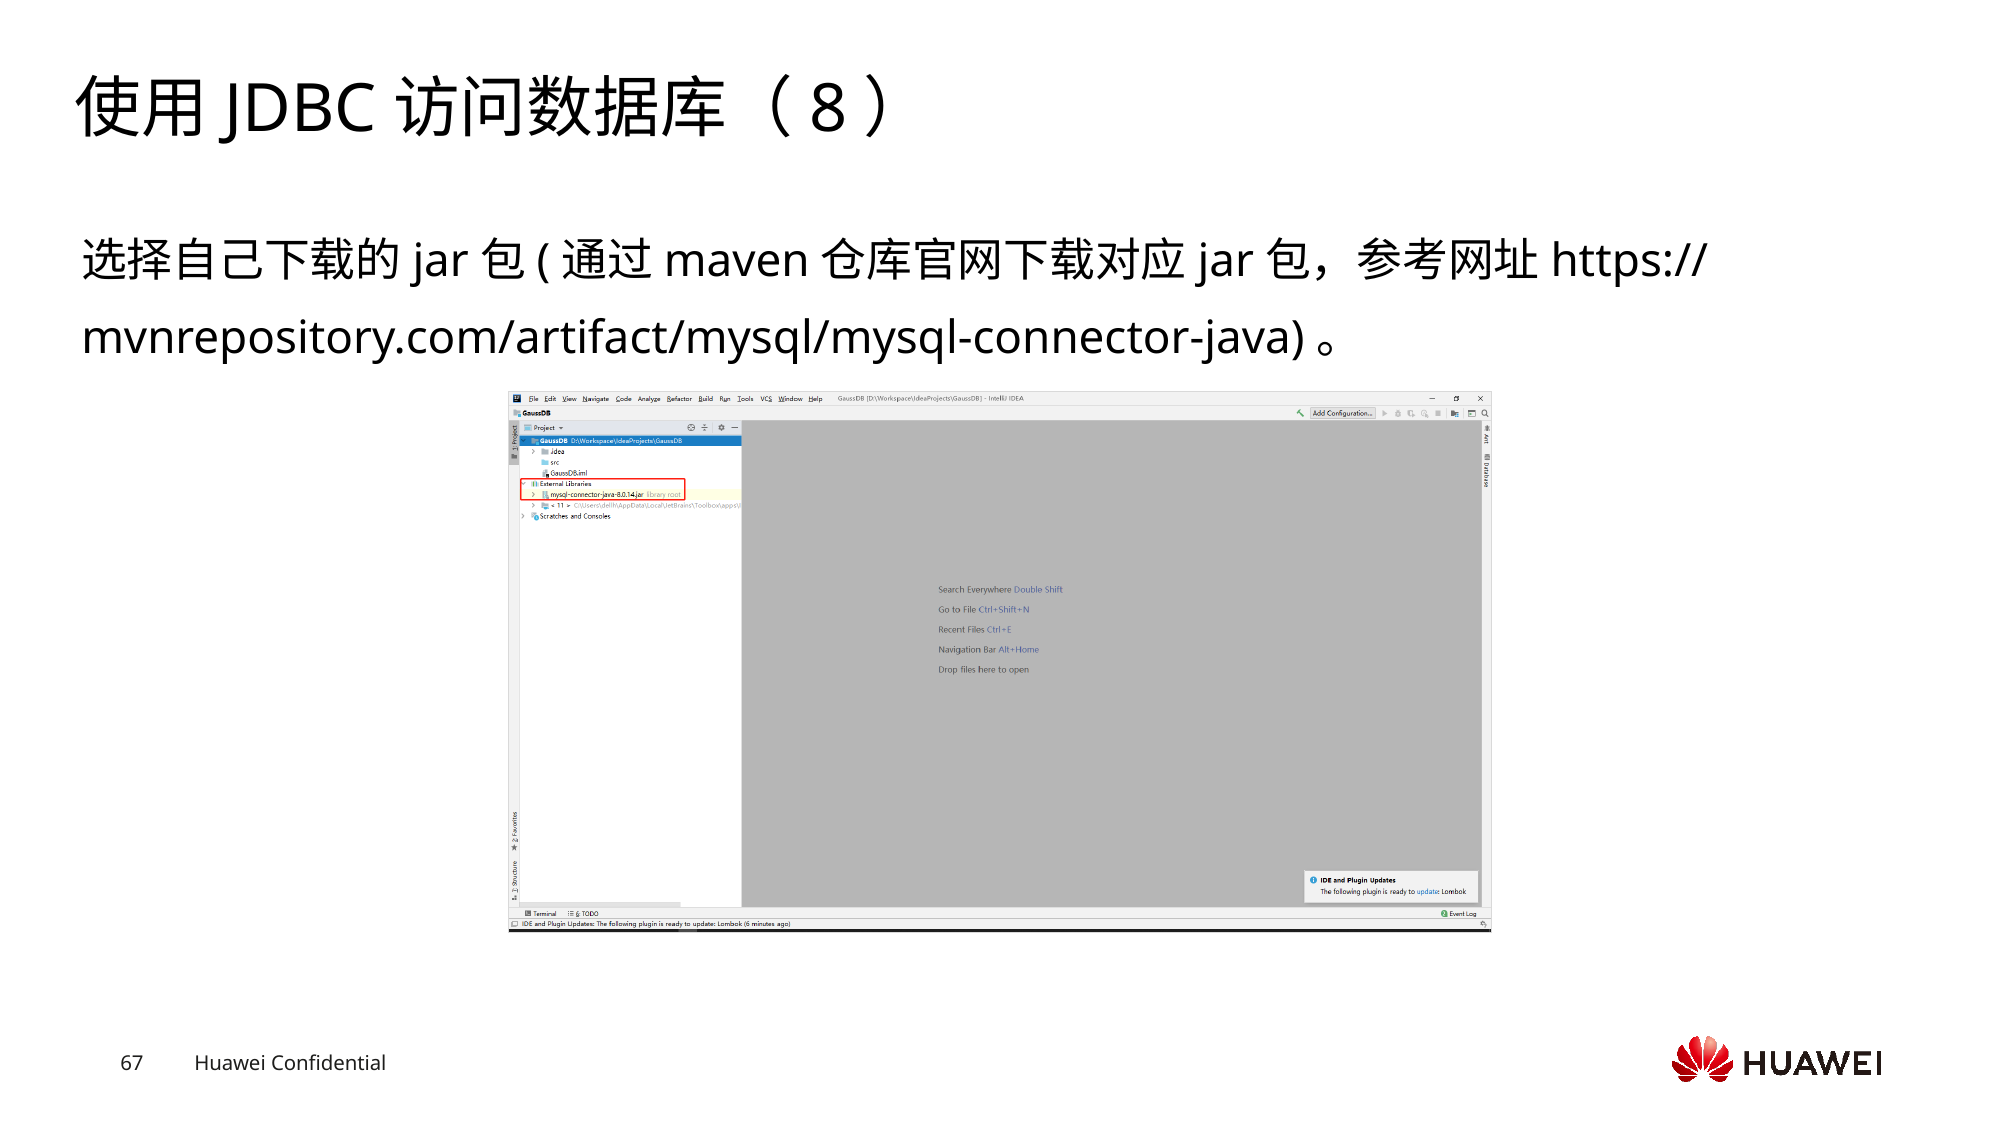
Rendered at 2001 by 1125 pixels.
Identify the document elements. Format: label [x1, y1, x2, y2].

title [74, 73, 1928, 238]
picture [1672, 1036, 1881, 1082]
text_box [66, 201, 1874, 370]
picture [508, 391, 1492, 933]
